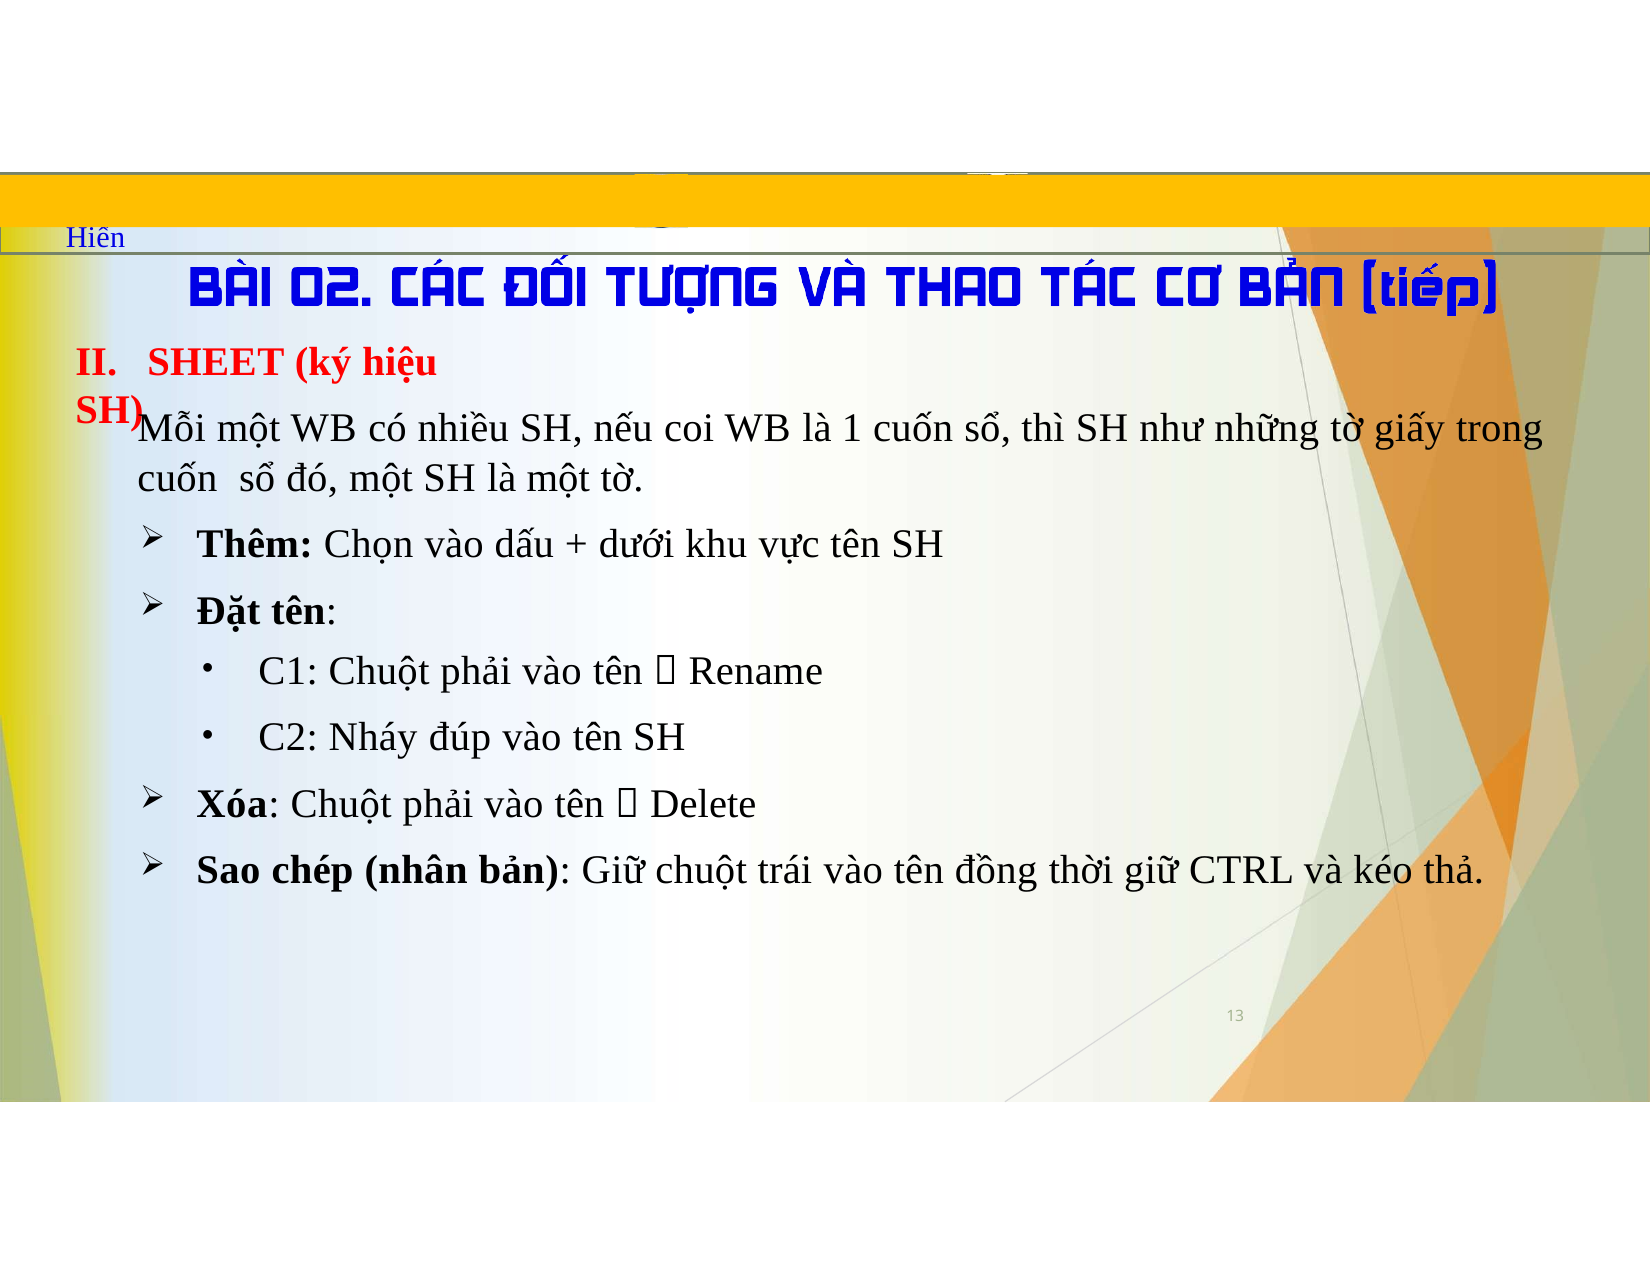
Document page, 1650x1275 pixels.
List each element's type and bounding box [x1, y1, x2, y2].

text_box [0, 172, 1650, 1103]
text_box [634, 173, 1028, 230]
